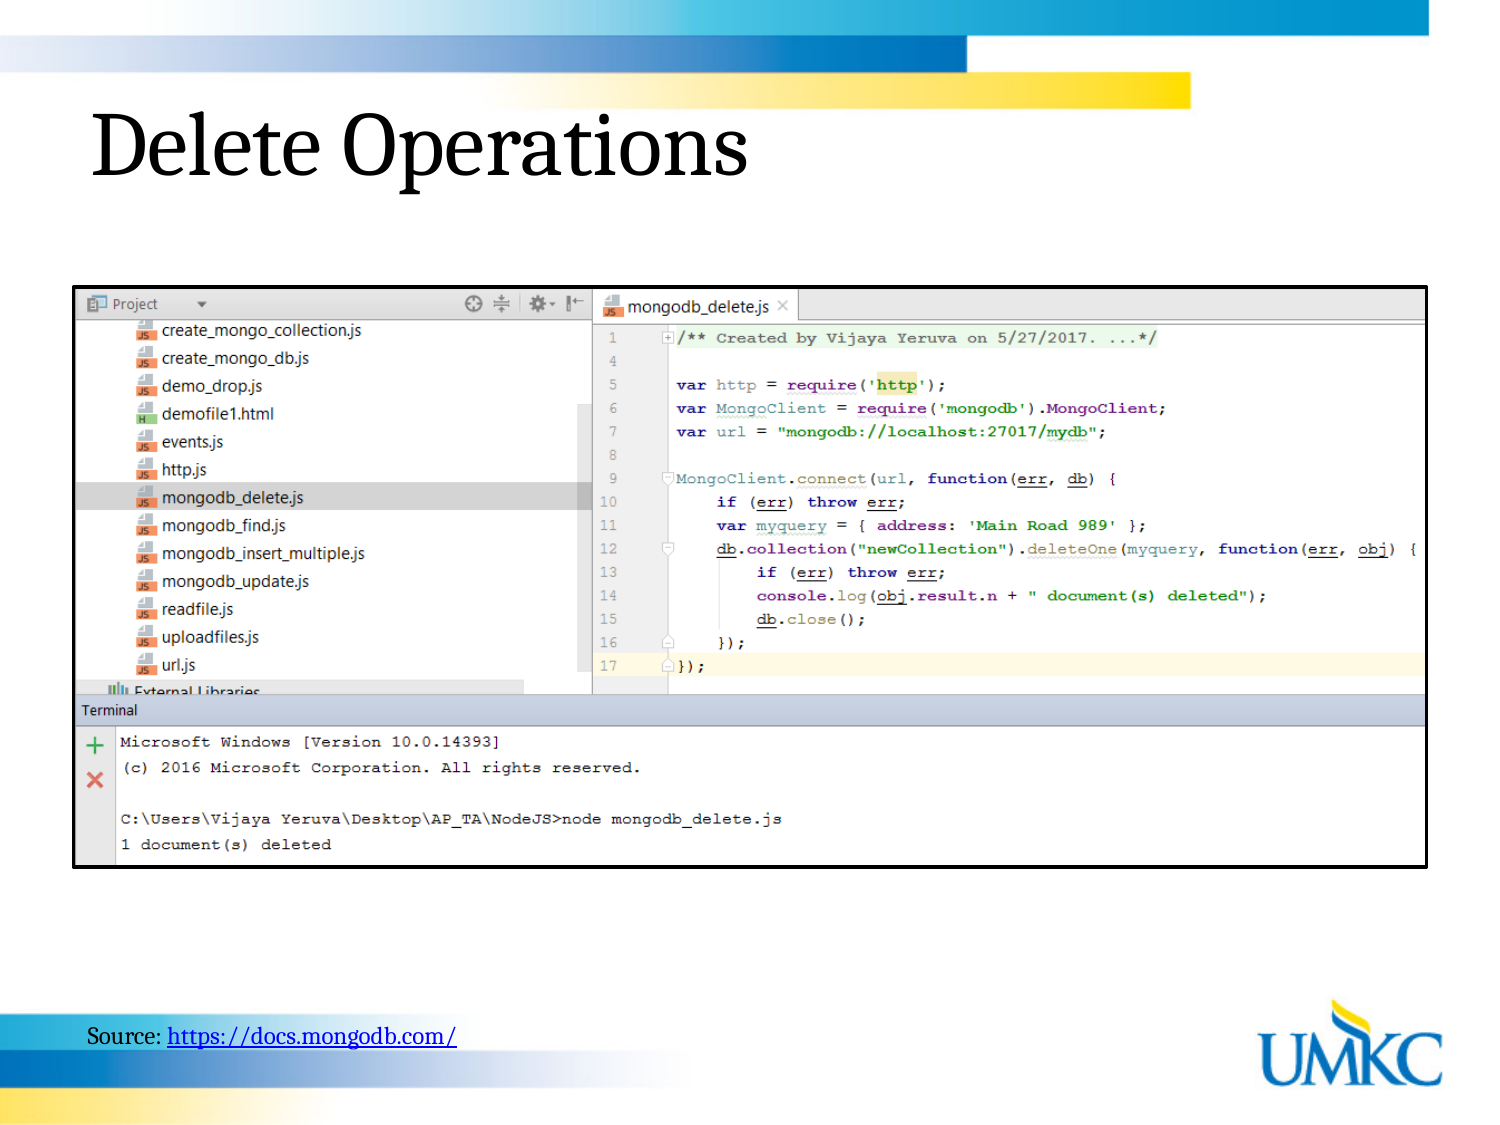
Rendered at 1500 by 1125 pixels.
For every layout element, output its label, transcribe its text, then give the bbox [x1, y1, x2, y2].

picture [0, 0, 1500, 1125]
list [74, 288, 1426, 866]
text_box Source: https://docs.mongodb.com/ [72, 1012, 473, 1057]
title Delete Operations [75, 45, 1425, 233]
